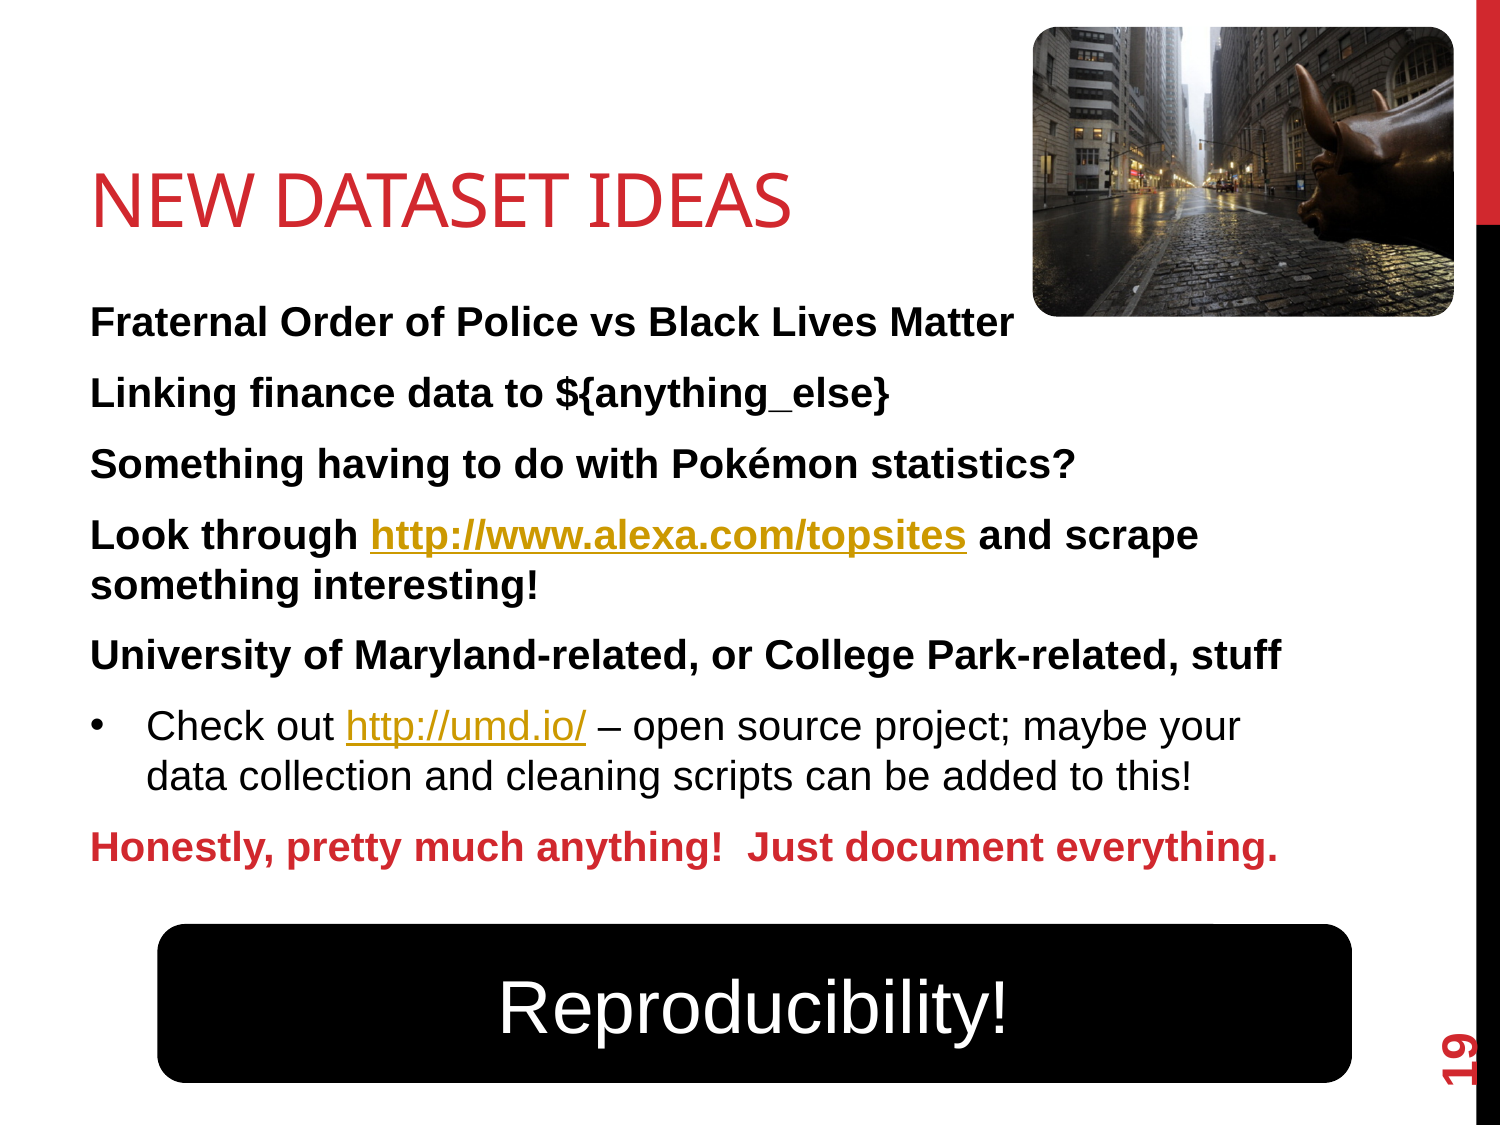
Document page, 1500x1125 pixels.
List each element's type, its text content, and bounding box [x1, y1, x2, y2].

text_box Reproducibility! [157, 923, 1352, 1083]
text_box Fraternal Order of Police vs Black Lives Matter Linking finance data to ${anything_else} Something having to do with Pokémon statistics? Look through http://www.alexa.com/topsites and scrape something interesting! University of Maryland-related, or College Park-related, stuff Check out http://umd.io/ – open source project; maybe your data collection and cleaning scripts can be added to this! Honestly, pretty much anything! Just document everything. [74, 287, 1325, 1005]
text_box [1032, 26, 1454, 317]
text_box New Dataset Ideas [74, 25, 1025, 250]
text_box <number> [1427, 887, 1488, 1104]
